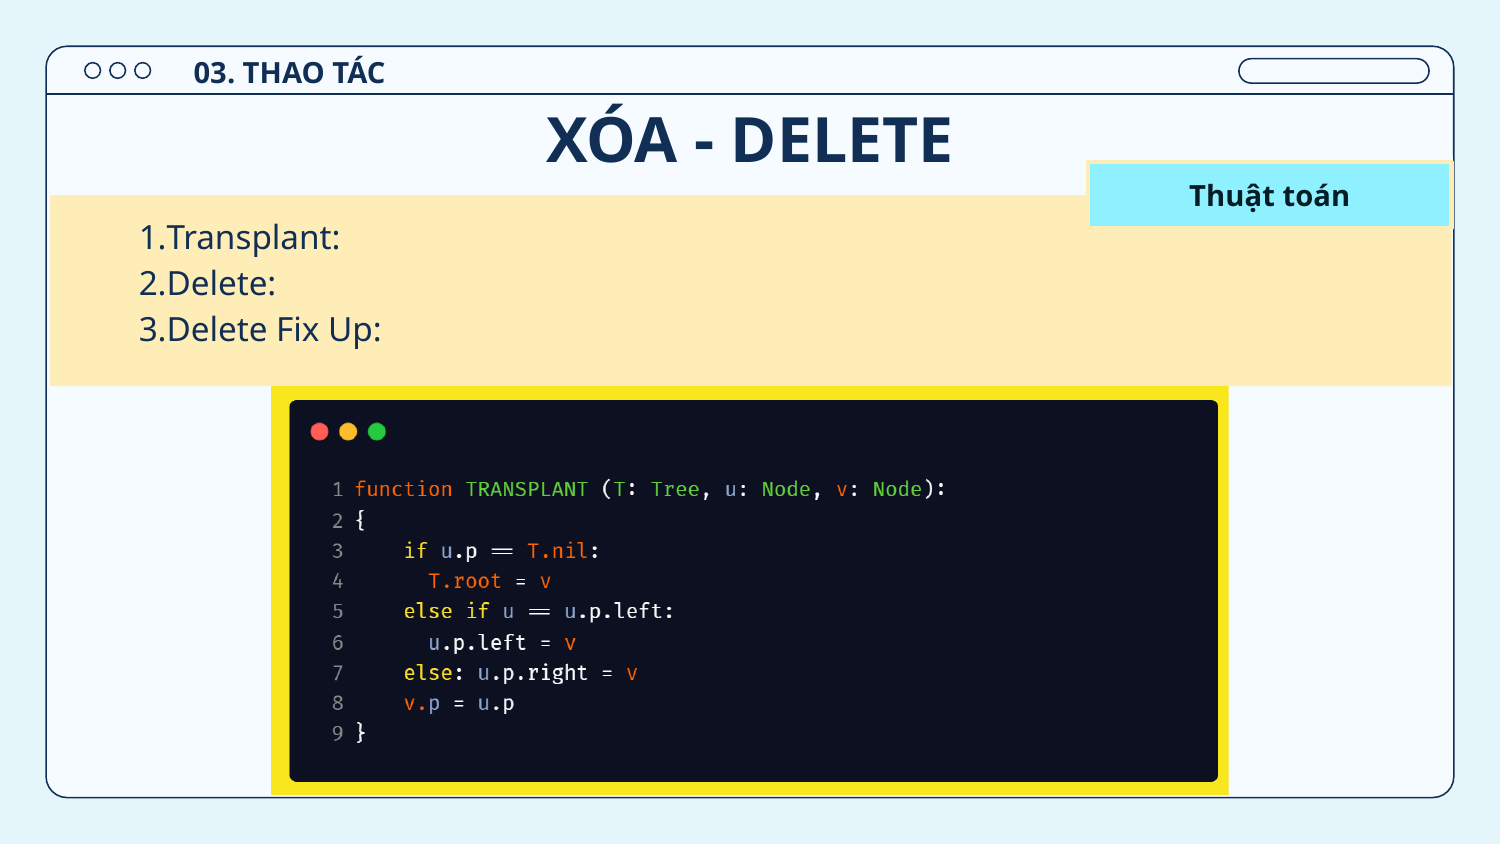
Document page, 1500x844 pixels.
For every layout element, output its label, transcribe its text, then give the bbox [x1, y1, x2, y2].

text_box 03. THAO TÁC [160, 39, 419, 109]
title XÓA - DELETE [118, 85, 1382, 180]
subtitle Transplant: Delete: Delete Fix Up: [50, 195, 1452, 387]
picture [270, 386, 1229, 795]
text_box Thuật toán [1086, 160, 1454, 230]
